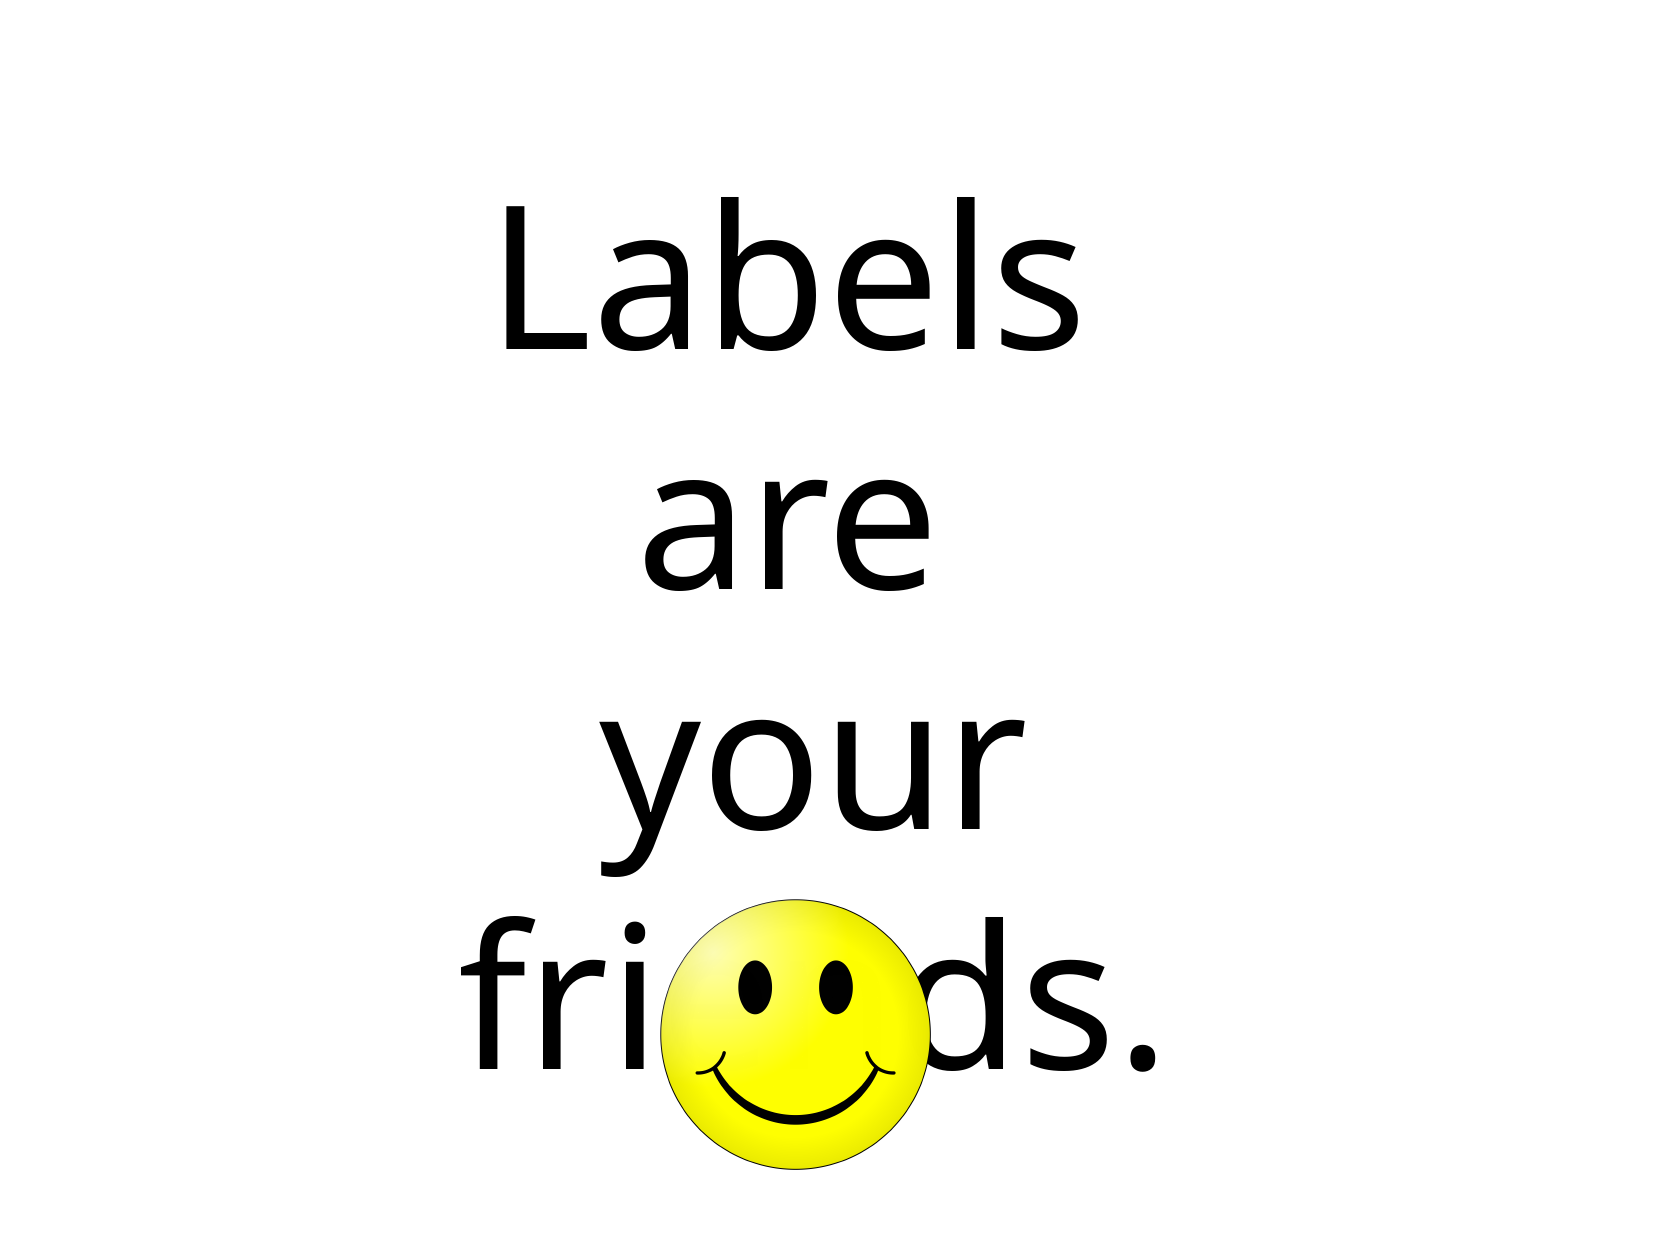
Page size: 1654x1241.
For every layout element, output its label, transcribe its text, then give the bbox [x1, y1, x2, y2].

text_box Labels are your friends. [224, 141, 1403, 1117]
picture [654, 893, 937, 1176]
